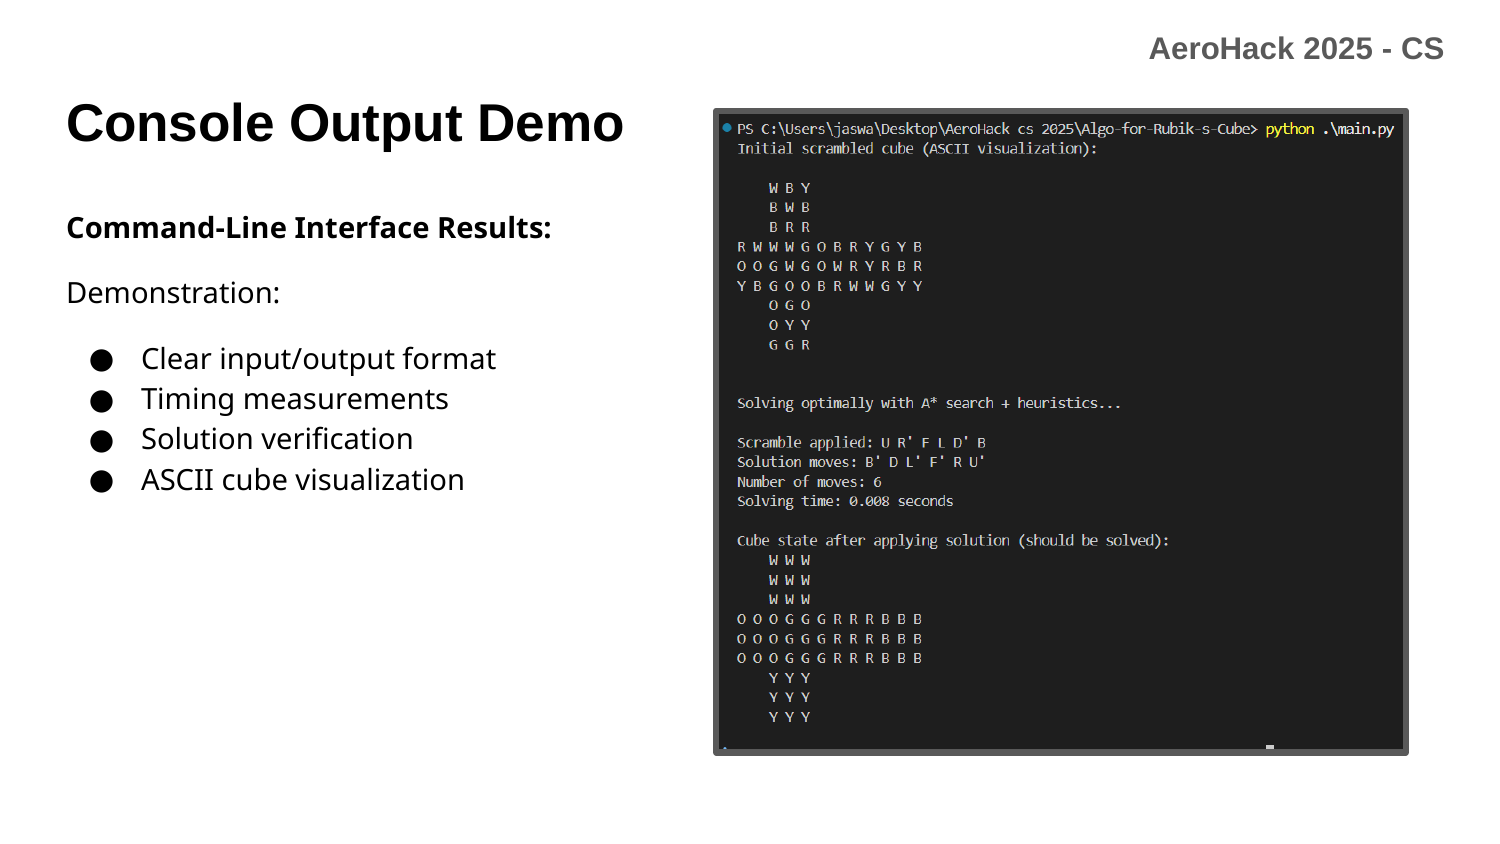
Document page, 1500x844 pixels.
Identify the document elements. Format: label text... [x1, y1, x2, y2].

list Command-Line Interface Results: Demonstration: Clear input/output format Timing measurements Solution verification ASCII cube visualization [51, 189, 713, 750]
picture [719, 113, 1403, 750]
title Console Output Demo [51, 72, 1449, 167]
